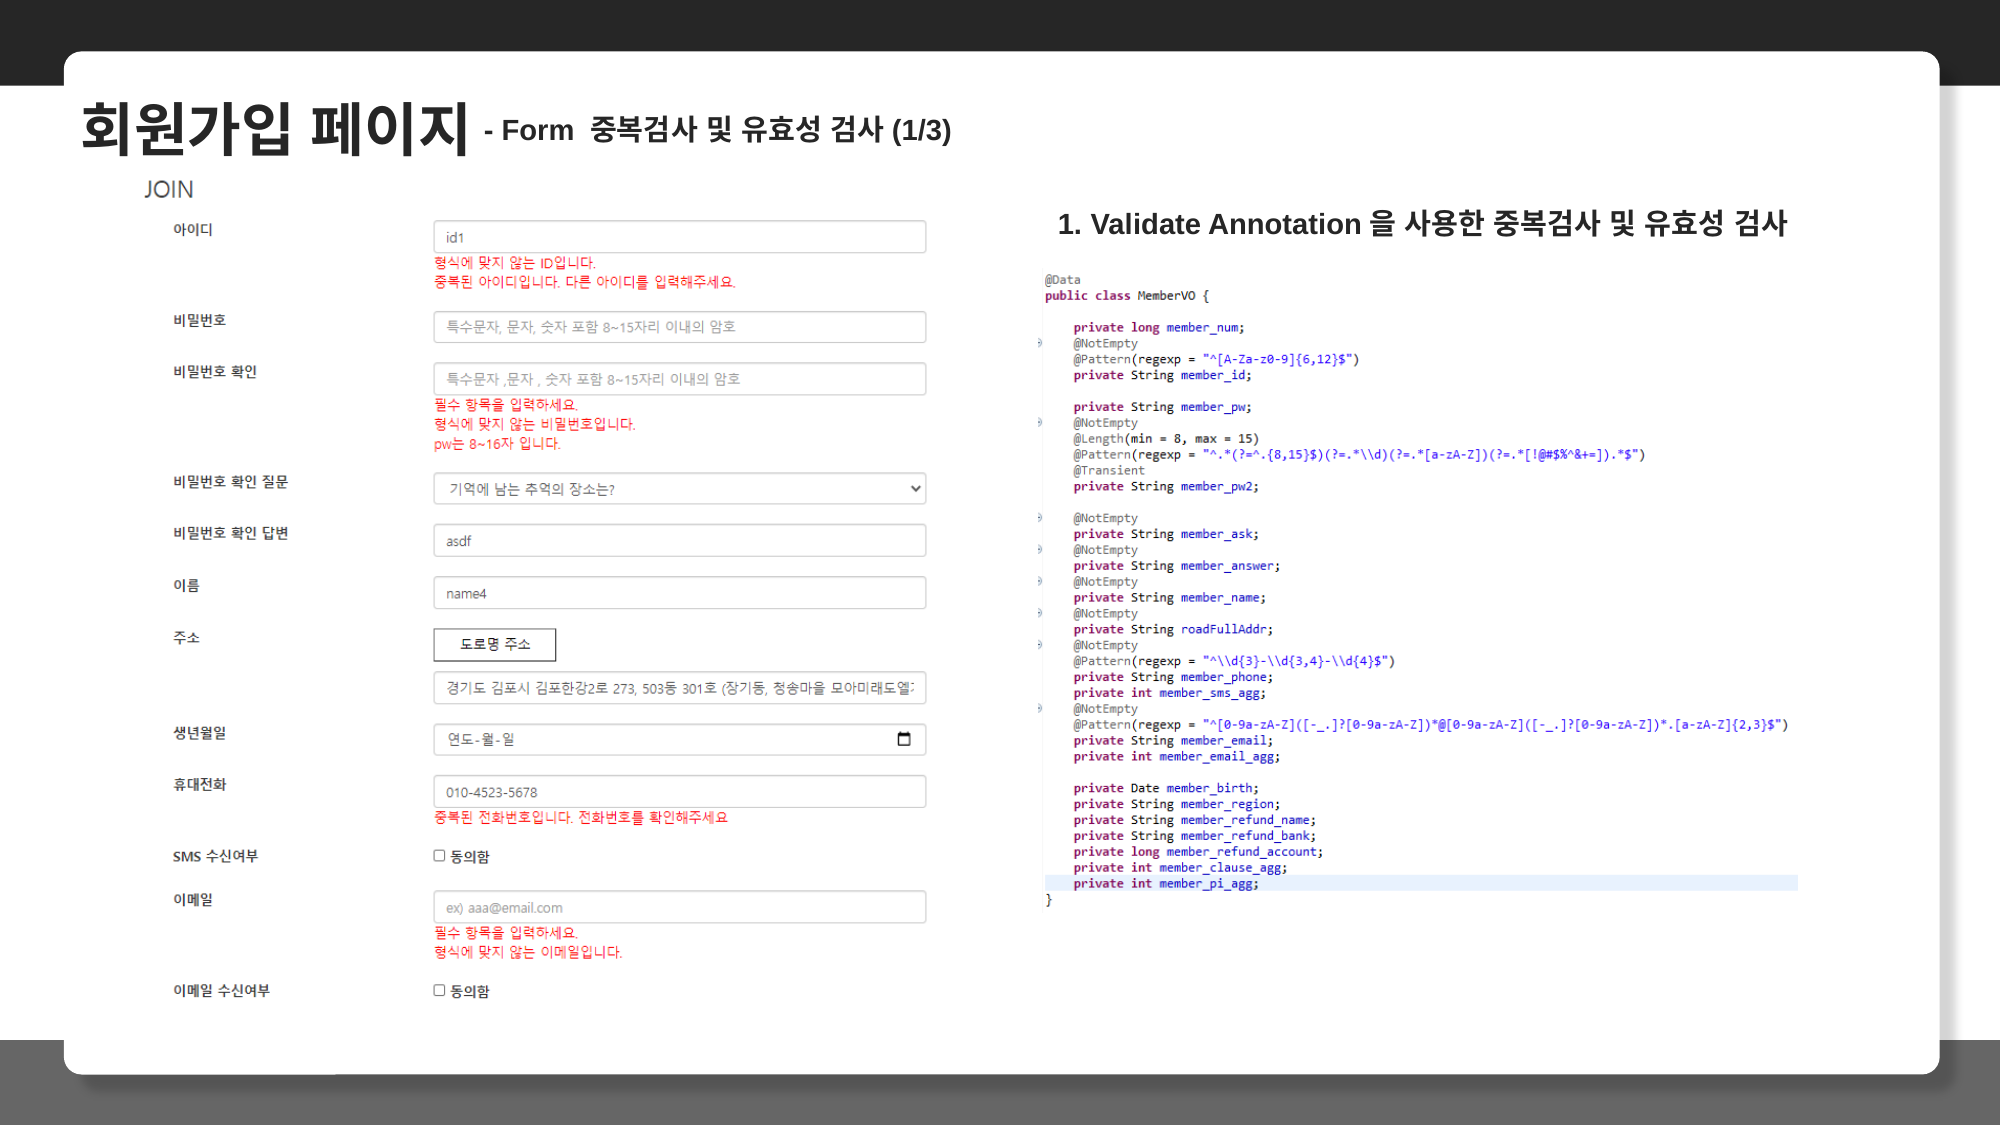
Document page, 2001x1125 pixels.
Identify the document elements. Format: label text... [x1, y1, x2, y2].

text_box 1. Validate Annotation을 사용한 중복검사 및 유효성 검사 [1015, 198, 1831, 249]
text_box 회원가입 페이지 [65, 85, 487, 171]
picture [1038, 268, 1798, 913]
text_box [62, 50, 1941, 1076]
text_box - Form 중복검사 및 유효성 검사(1/3) [460, 103, 976, 154]
picture [141, 171, 938, 1010]
text_box [0, 1039, 2000, 1125]
text_box [0, 0, 2000, 87]
